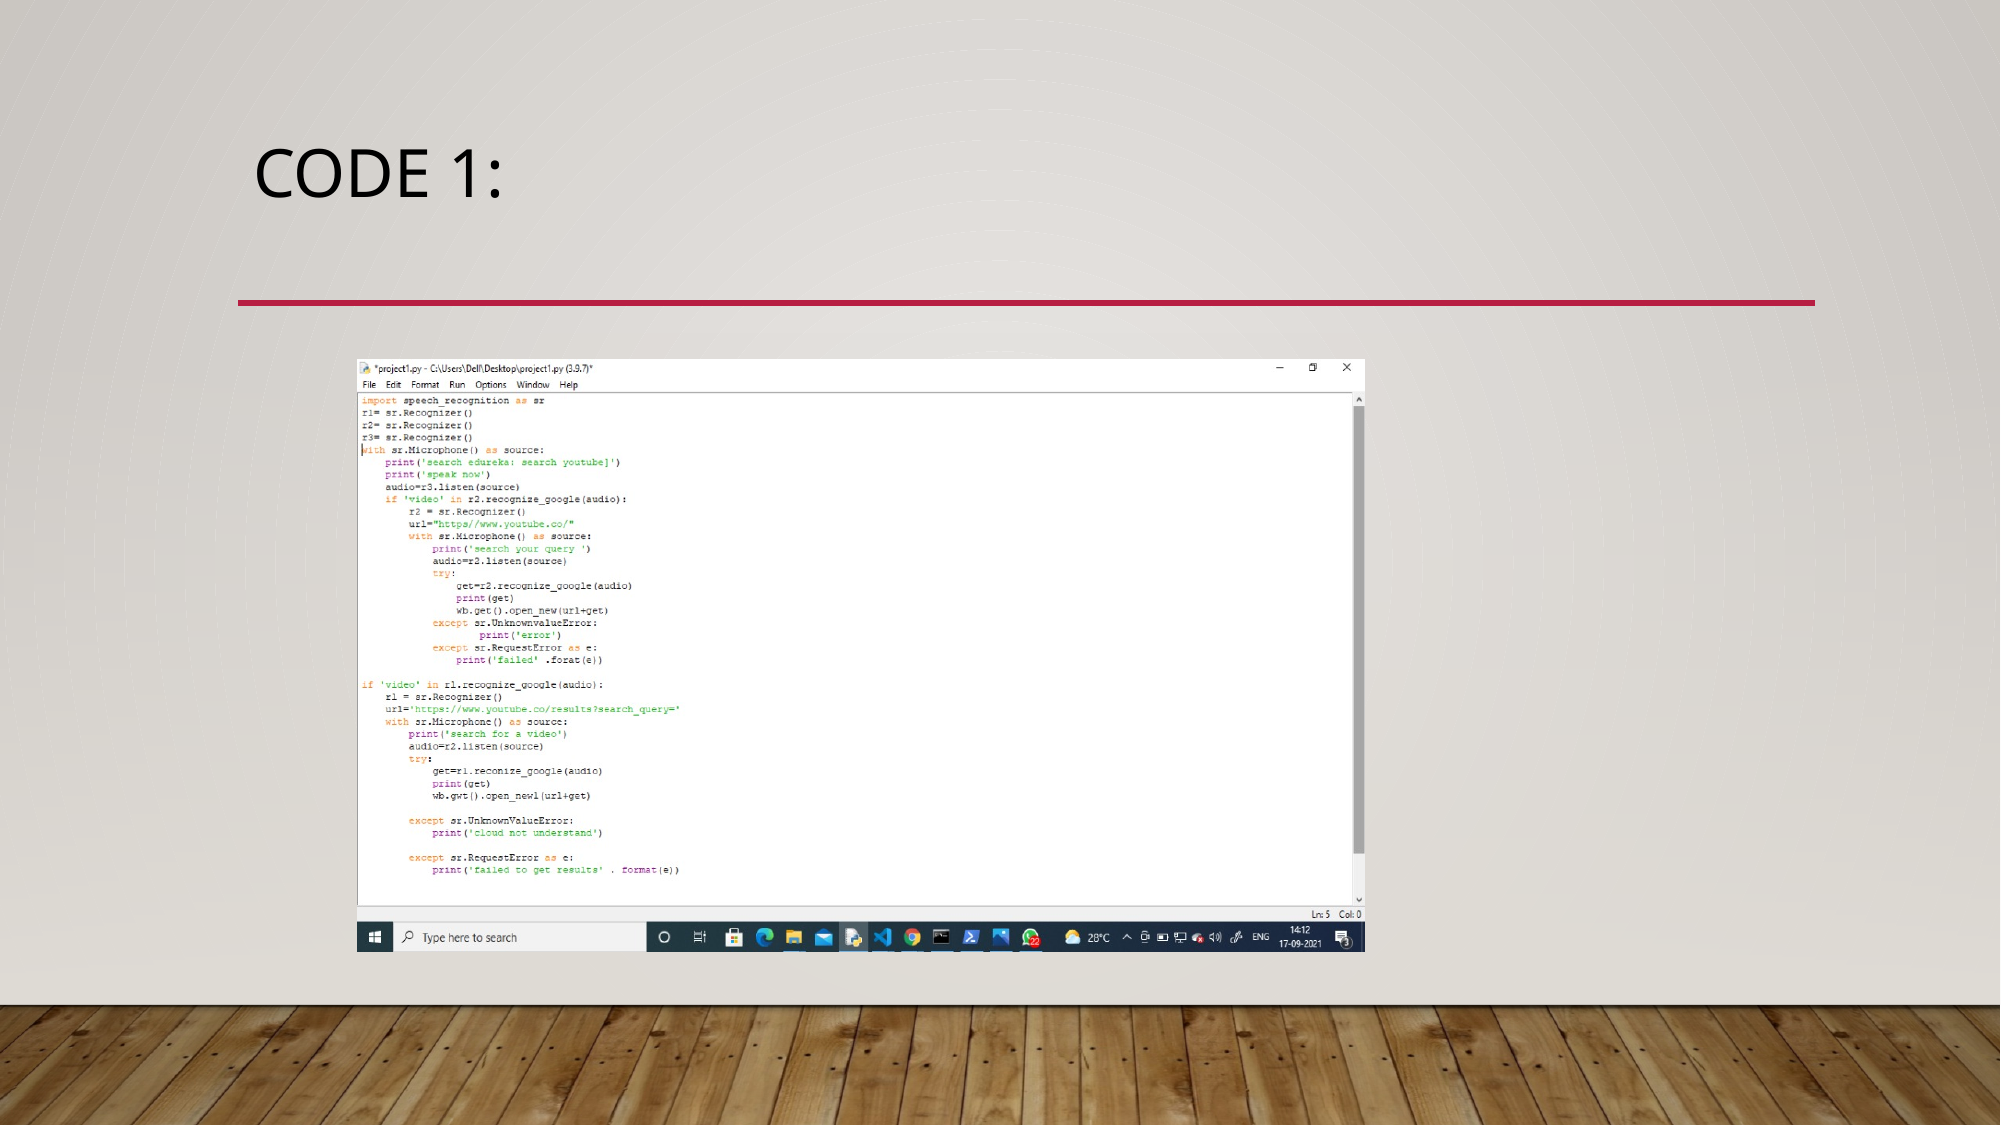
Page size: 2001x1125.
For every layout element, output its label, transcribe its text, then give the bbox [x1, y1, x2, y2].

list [357, 359, 1366, 952]
picture [0, 1005, 2000, 1125]
title Code 1: [238, 131, 1814, 305]
